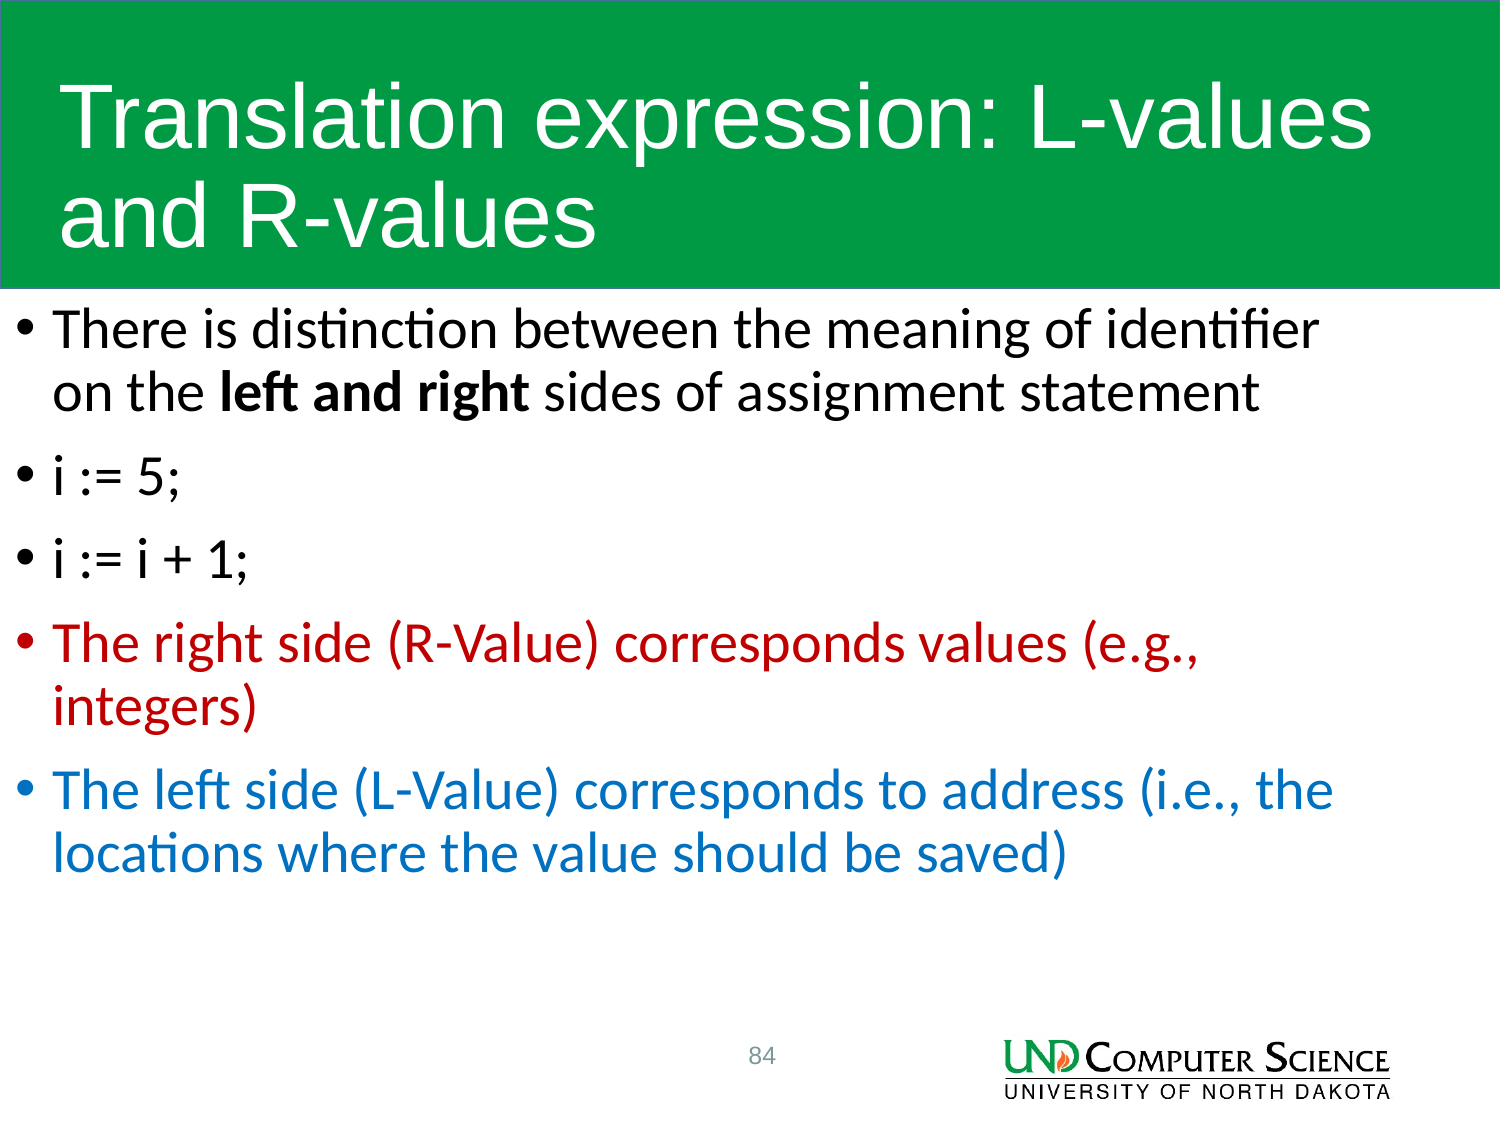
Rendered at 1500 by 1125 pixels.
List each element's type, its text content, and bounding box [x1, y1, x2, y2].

title Translation expression: L-values and R-values [43, 59, 1397, 278]
slide_number 84 [733, 1042, 809, 1091]
list There is distinction between the meaning of identifier on the left and right sides of assignment statement i := 5; i := i + 1; The right side (R-Value) corresponds values (e.g., integers) The left side (L-Value) corresponds to address (i.e., the locations where the value should be saved) [0, 291, 1396, 1042]
picture [999, 1034, 1397, 1104]
